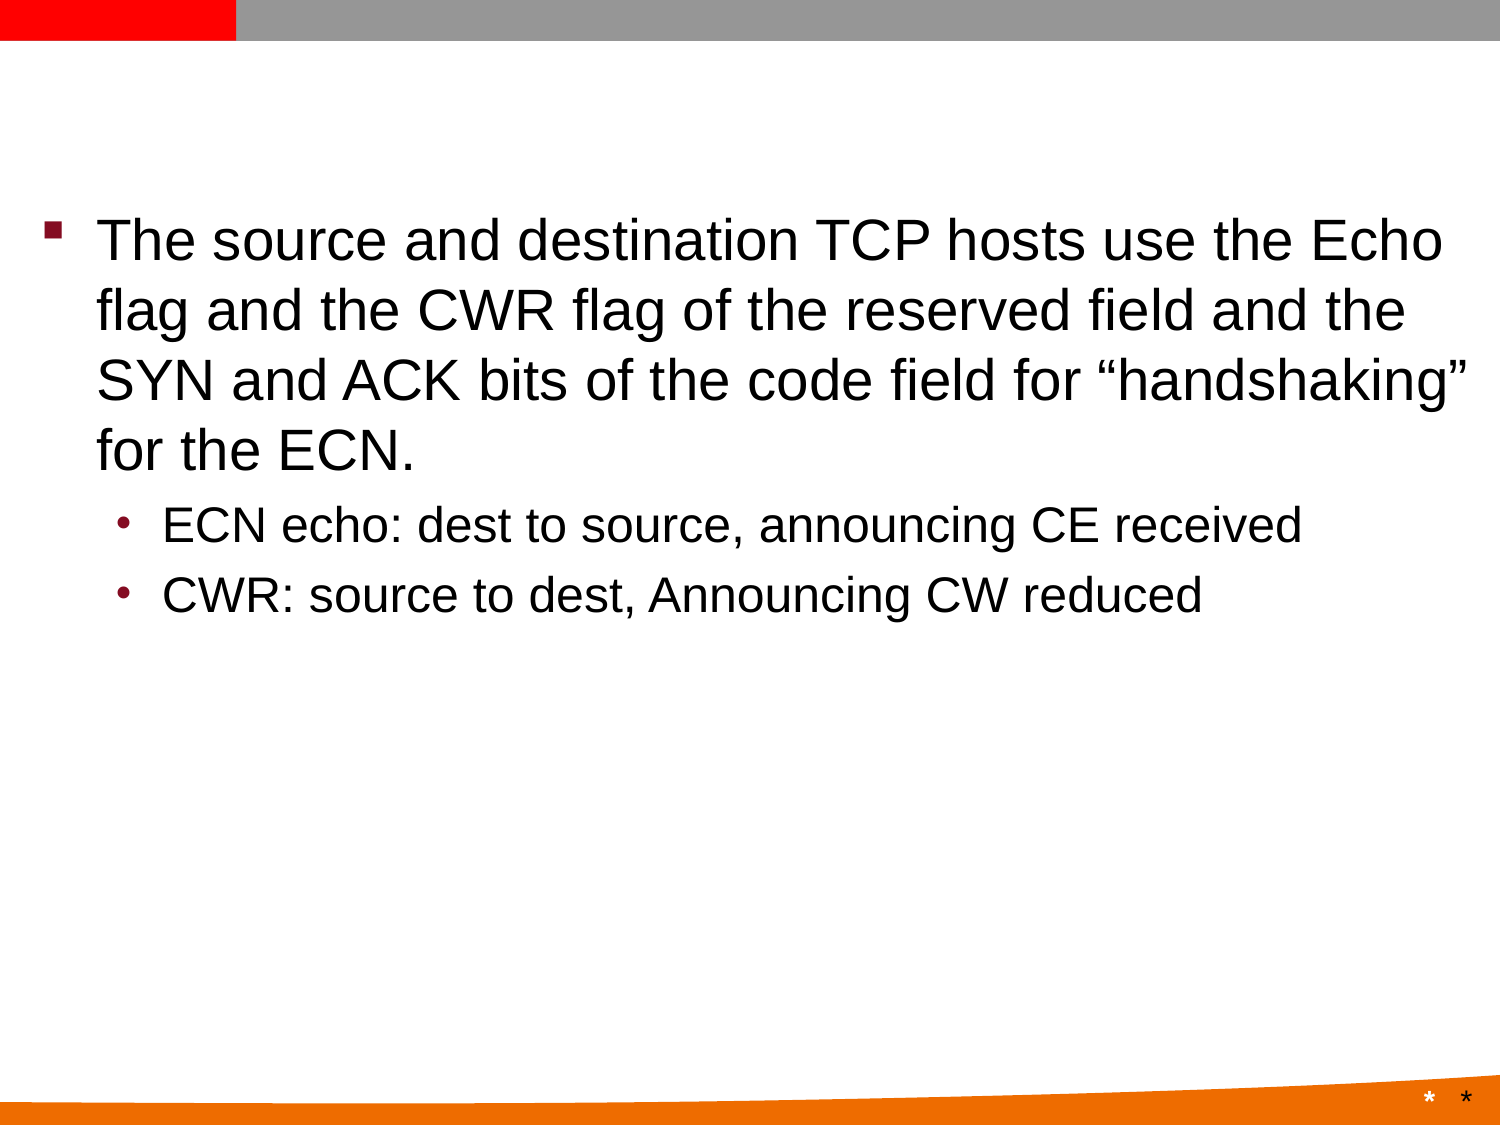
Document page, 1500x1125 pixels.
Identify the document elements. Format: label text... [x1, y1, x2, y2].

list The source and destination TCP hosts use the Echo flag and the CWR flag of the reserved field and the SYN and ACK bits of the code field for “handshaking” for the ECN. ECN echo: dest to source, announcing CE received CWR: source to dest, Announcing CW reduced [24, 194, 1488, 1059]
slide_number * [1137, 1074, 1488, 1116]
